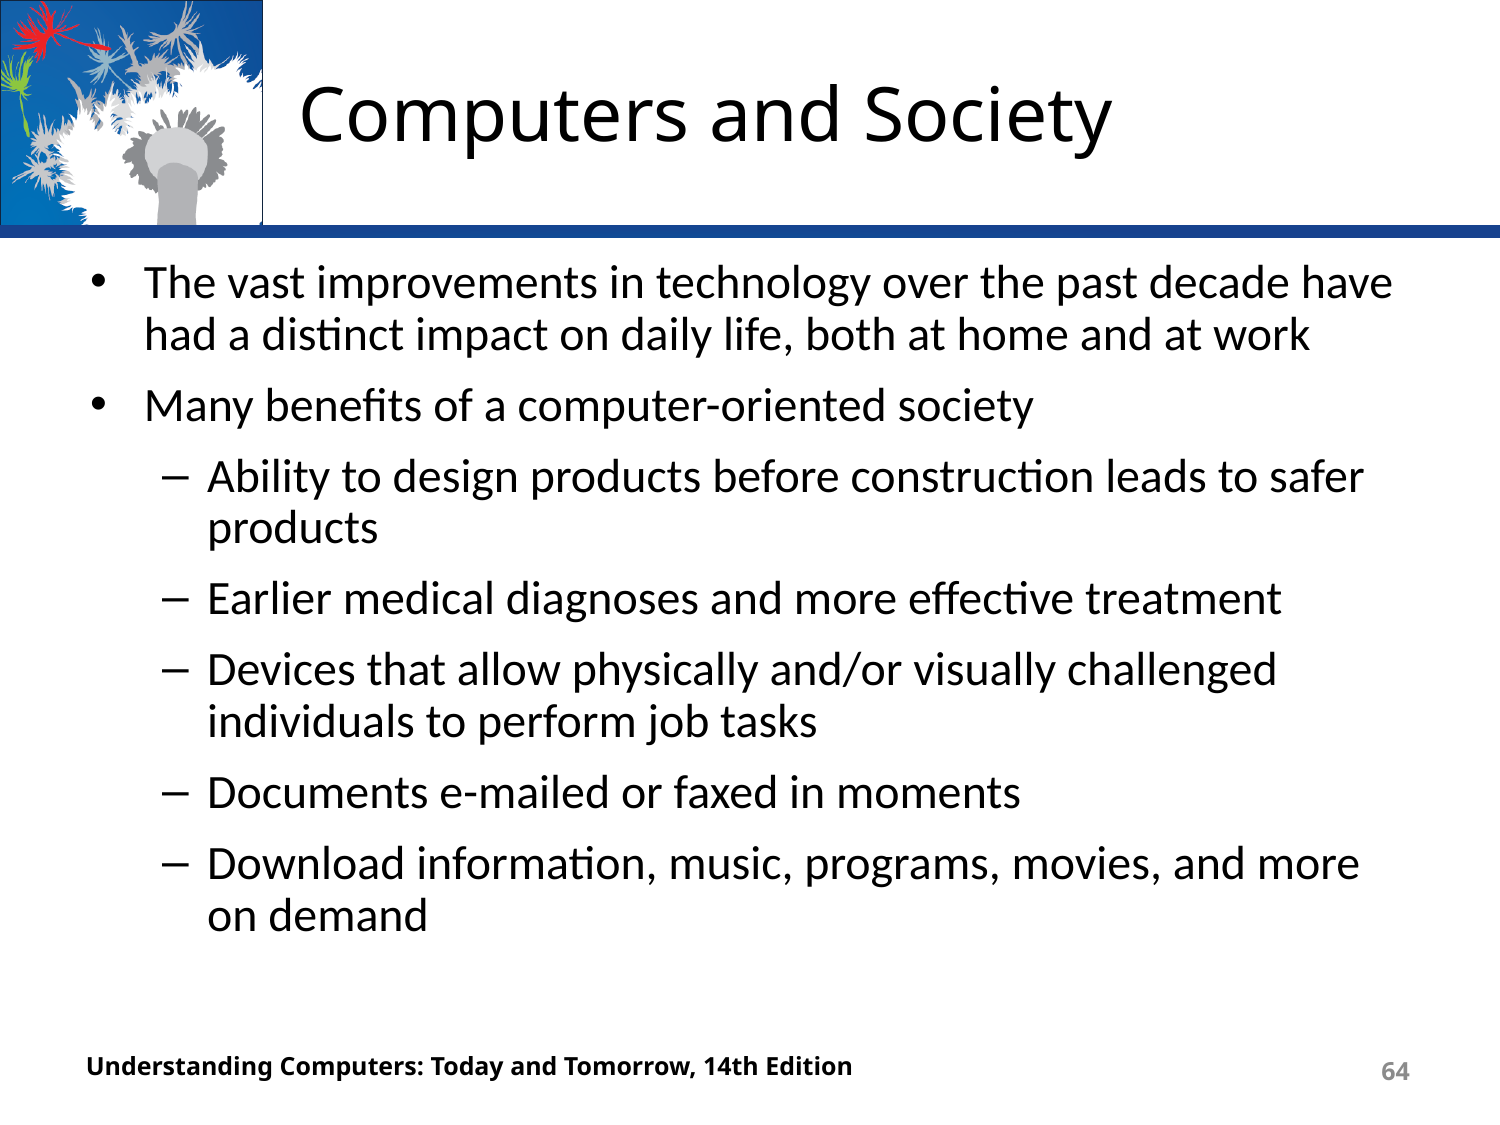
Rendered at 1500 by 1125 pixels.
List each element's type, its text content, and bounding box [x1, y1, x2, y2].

slide_number 64 [1074, 1042, 1425, 1103]
list The vast improvements in technology over the past decade have had a distinct impact on daily life, both at home and at work Many benefits of a computer-oriented society Ability to design products before construction leads to safer products Earlier medical diagnoses and more effective treatment Devices that allow physically and/or visually challenged individuals to perform job tasks Documents e-mailed or faxed in moments Download information, music, programs, movies, and more on demand [74, 249, 1426, 1006]
title Computers and Society [283, 44, 1426, 179]
footer Understanding Computers: Today and Tomorrow, 14th Edition [70, 1042, 1057, 1103]
picture [0, 1, 1500, 238]
